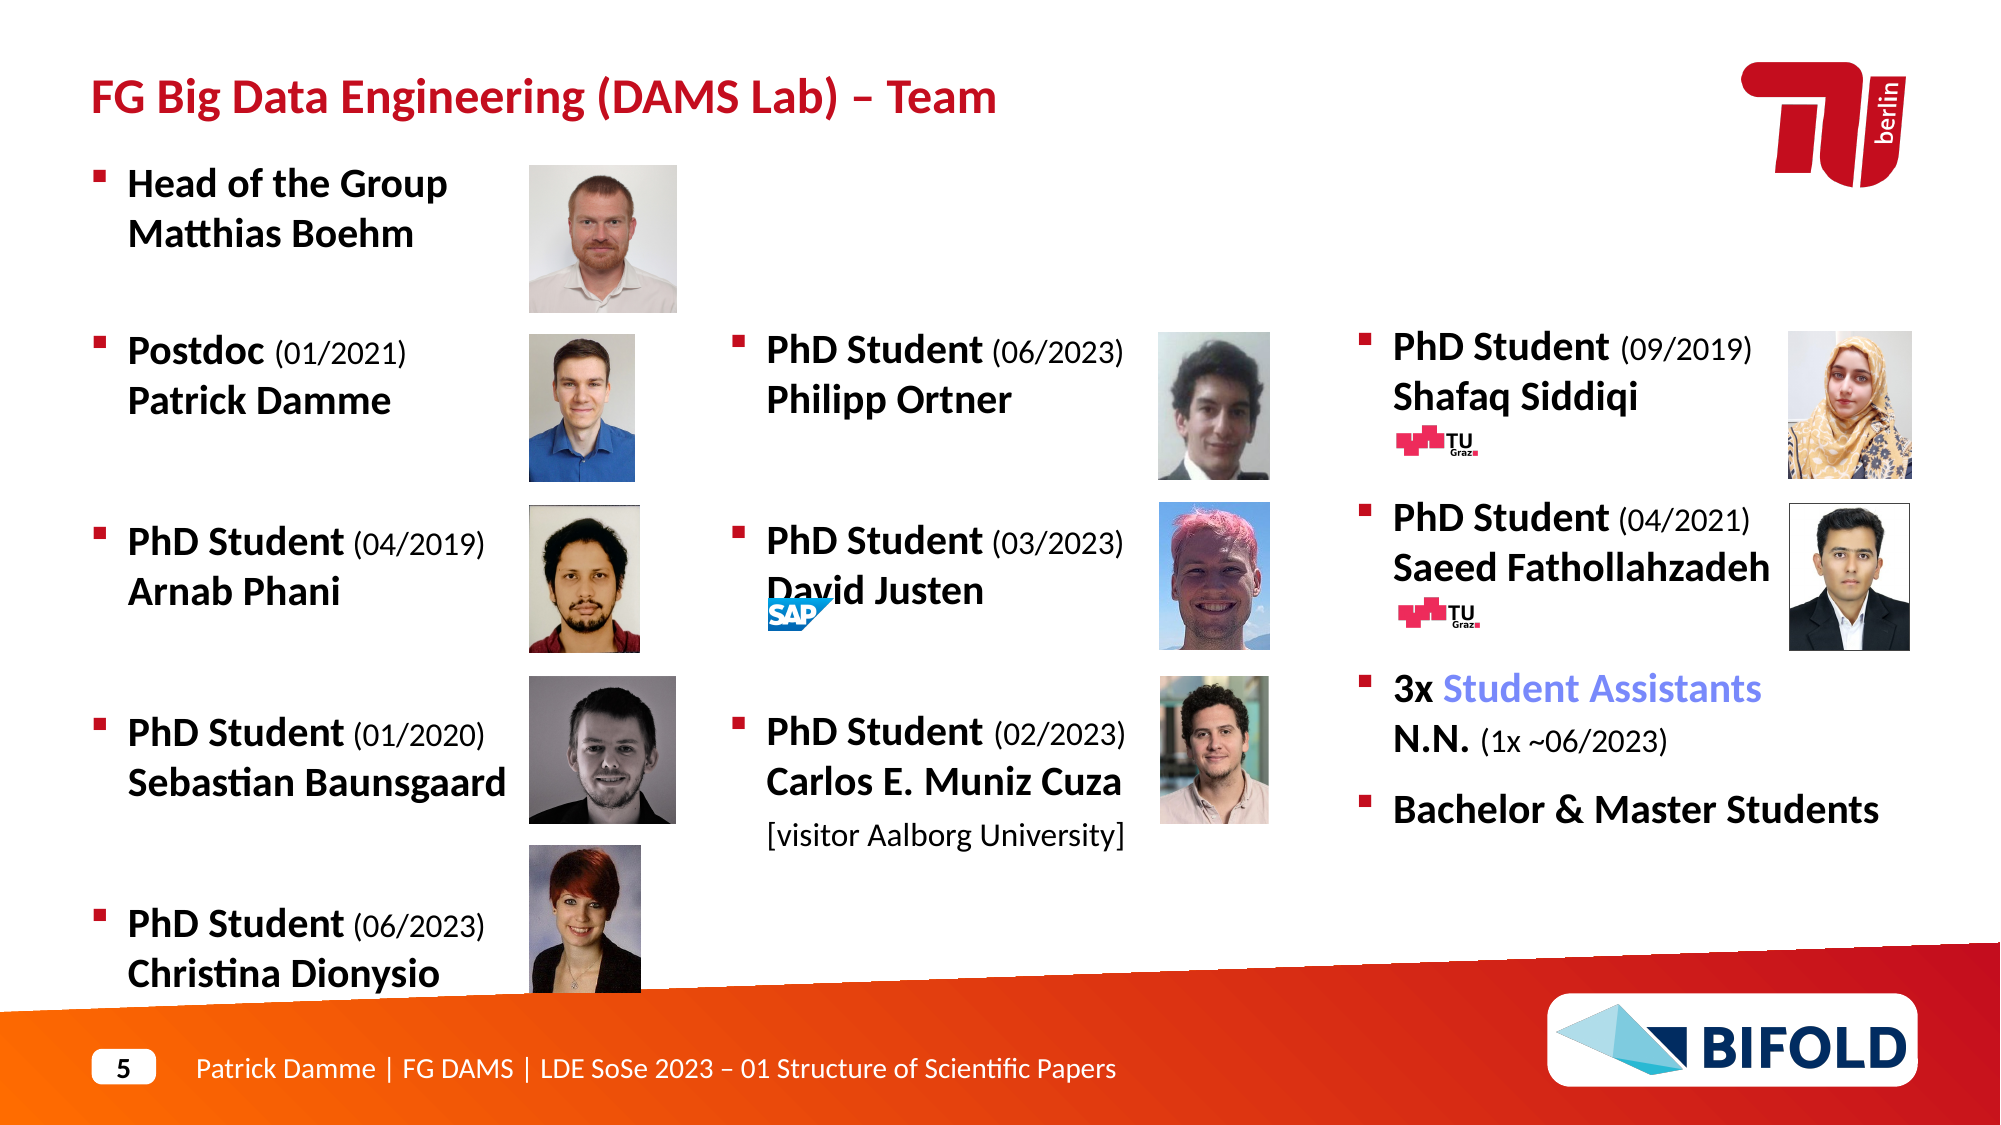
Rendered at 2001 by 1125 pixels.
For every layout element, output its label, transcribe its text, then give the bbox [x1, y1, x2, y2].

picture [529, 505, 640, 653]
picture [1556, 1059, 1906, 1075]
picture [1789, 503, 1910, 651]
picture [529, 845, 641, 993]
picture [1396, 592, 1481, 635]
picture [1788, 331, 1912, 479]
picture [1741, 62, 1906, 188]
picture [768, 598, 835, 631]
list Postdoc (01/2021) Patrick Damme PhD Student (04/2019) Arnab Phani PhD Student (01/2020) Sebastian Baunsgaard PhD Student (06/2023) Christina Dionysio [90, 322, 679, 1063]
picture [528, 334, 635, 482]
text_box PhD Student (09/2019) Shafaq Siddiqi PhD Student (04/2021) Saeed Fathollahzadeh 3x Student Assistants N.N. (1x ~06/2023) Bachelor & Master Students [1355, 319, 1926, 1059]
picture [1158, 332, 1270, 480]
picture [1160, 676, 1269, 824]
picture [529, 165, 677, 313]
picture [1394, 420, 1479, 463]
picture [529, 676, 676, 824]
list FG Big Data Engineering (DAMS Lab) – Team [91, 65, 1455, 183]
picture [1159, 502, 1270, 650]
text_box Head of the Group Matthias Boehm [90, 156, 678, 269]
list PhD Student (06/2023) Philipp Ortner PhD Student (03/2023) David Justen PhD Student (02/2023) Carlos E. Muniz Cuza [visitor Aalborg University] [729, 321, 1300, 1061]
